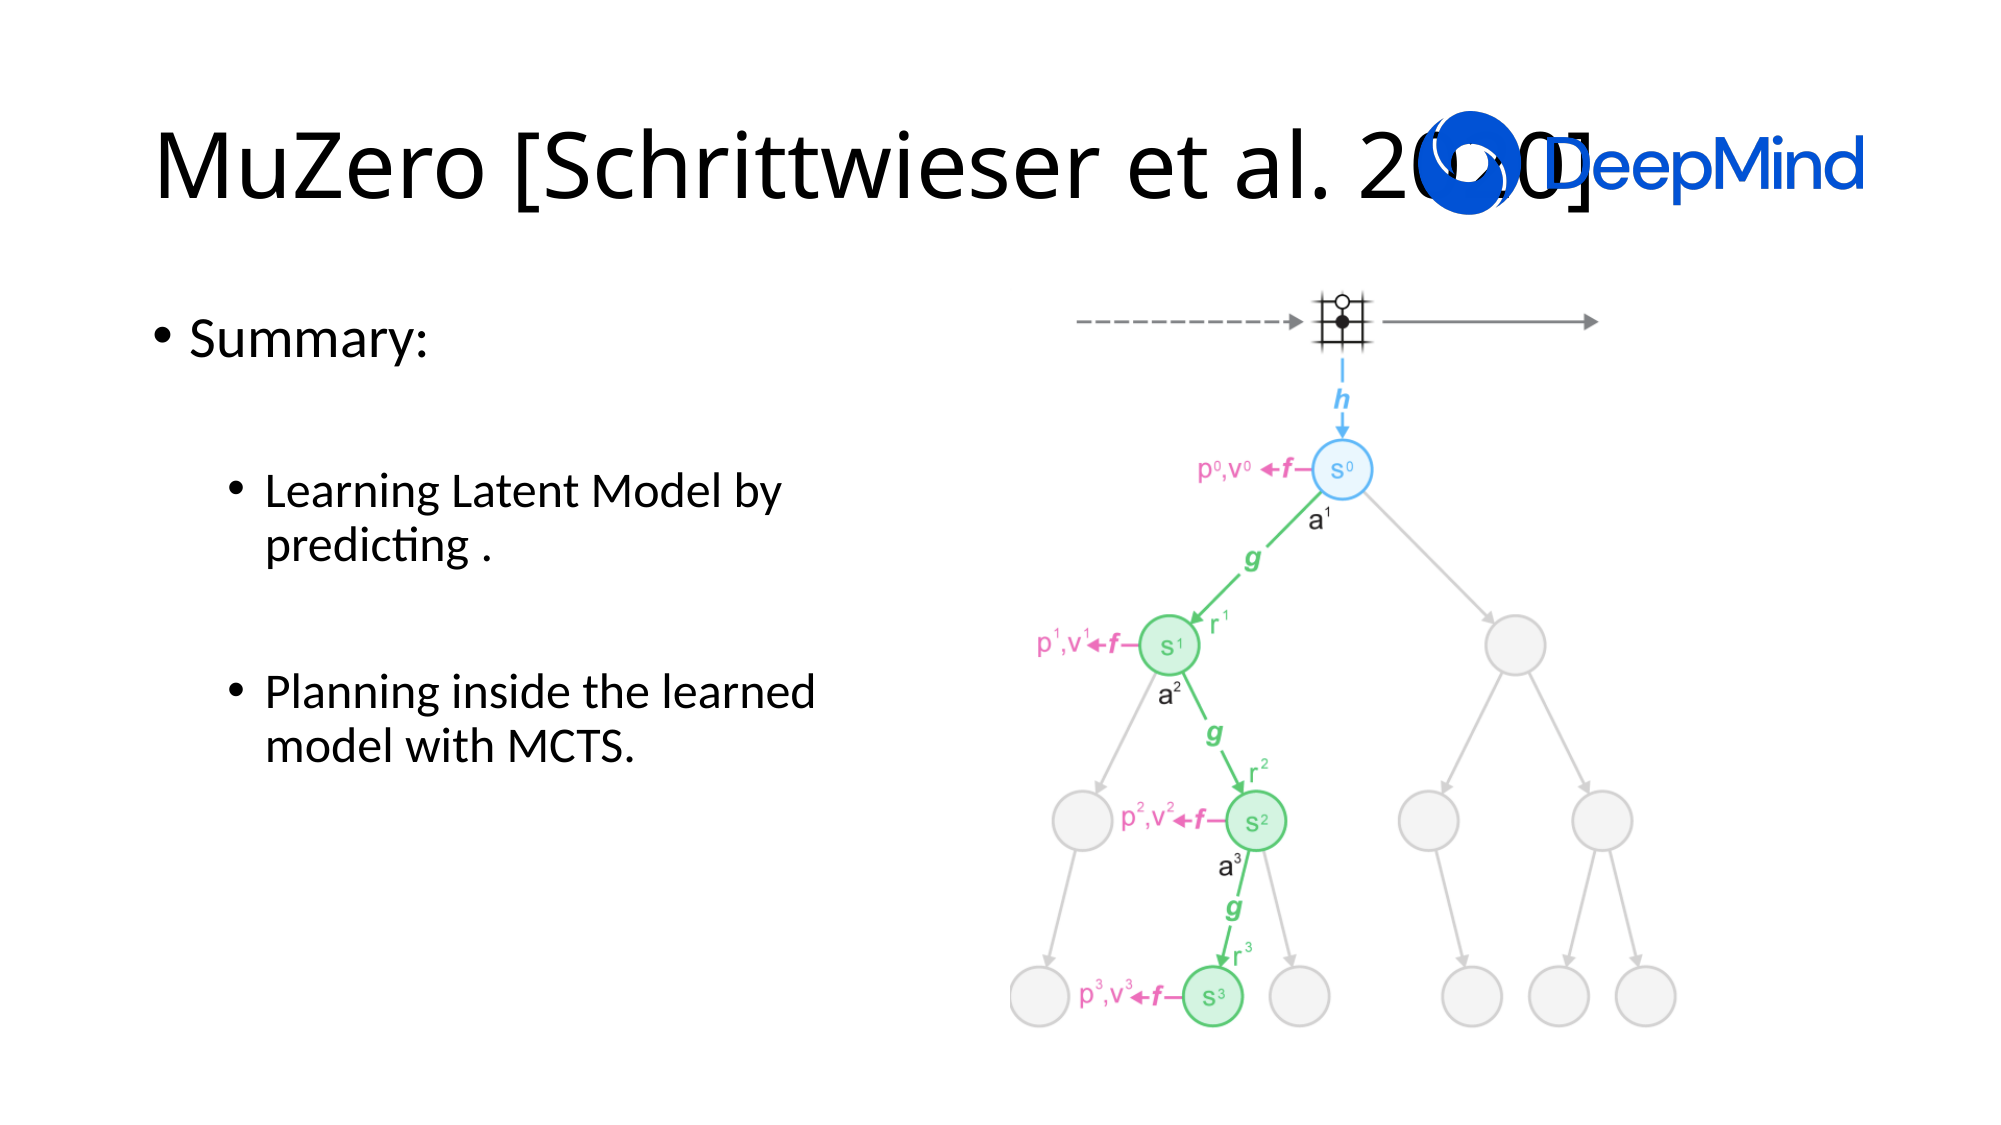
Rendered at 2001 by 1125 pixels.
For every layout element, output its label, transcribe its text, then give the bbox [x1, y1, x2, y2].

picture [1418, 111, 1863, 215]
picture [1010, 245, 1692, 1067]
title MuZero [Schrittwieser et al. 2020] [137, 59, 1863, 278]
